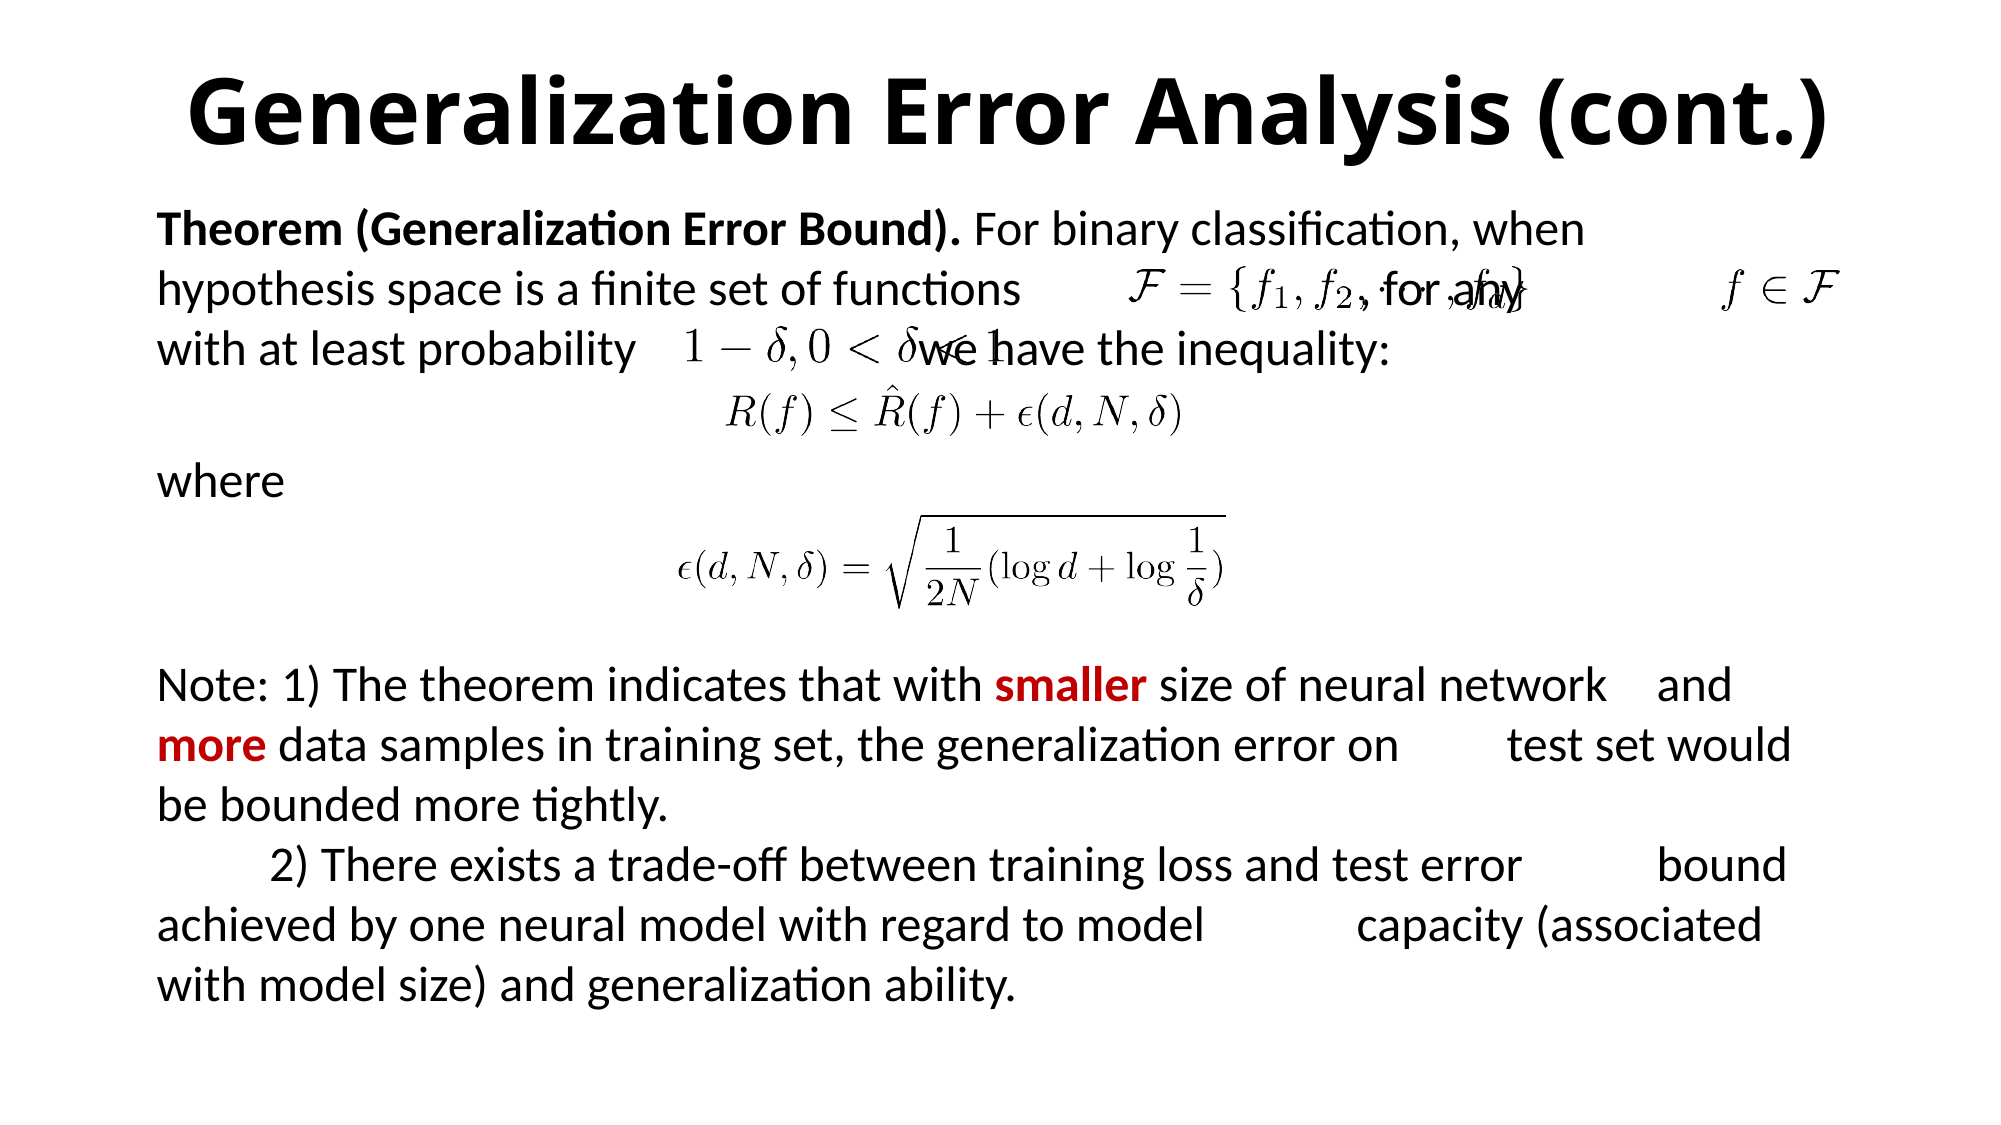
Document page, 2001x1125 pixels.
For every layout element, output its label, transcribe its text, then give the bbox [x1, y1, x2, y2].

picture [1721, 269, 1840, 311]
text_box where [141, 439, 1829, 515]
picture [686, 326, 1004, 371]
picture [1128, 266, 1528, 312]
picture [725, 384, 1180, 436]
text_box Note: 1) The theorem indicates that with smaller size of neural network and more data samples in training set, the generalization error on test set would be bounded more tightly. 2) There exists a trade-off between training loss and test error bound achieved by one neural model with regard to model capacity (associated with model size) and generalization ability. [141, 643, 1829, 1019]
title Generalization Error Analysis (cont.) [141, 41, 1875, 188]
text_box Theorem (Generalization Error Bound). For binary classification, when hypothesis space is a finite set of functions , for any with at least probability we have the inequality: [141, 187, 1829, 383]
picture [678, 515, 1226, 610]
